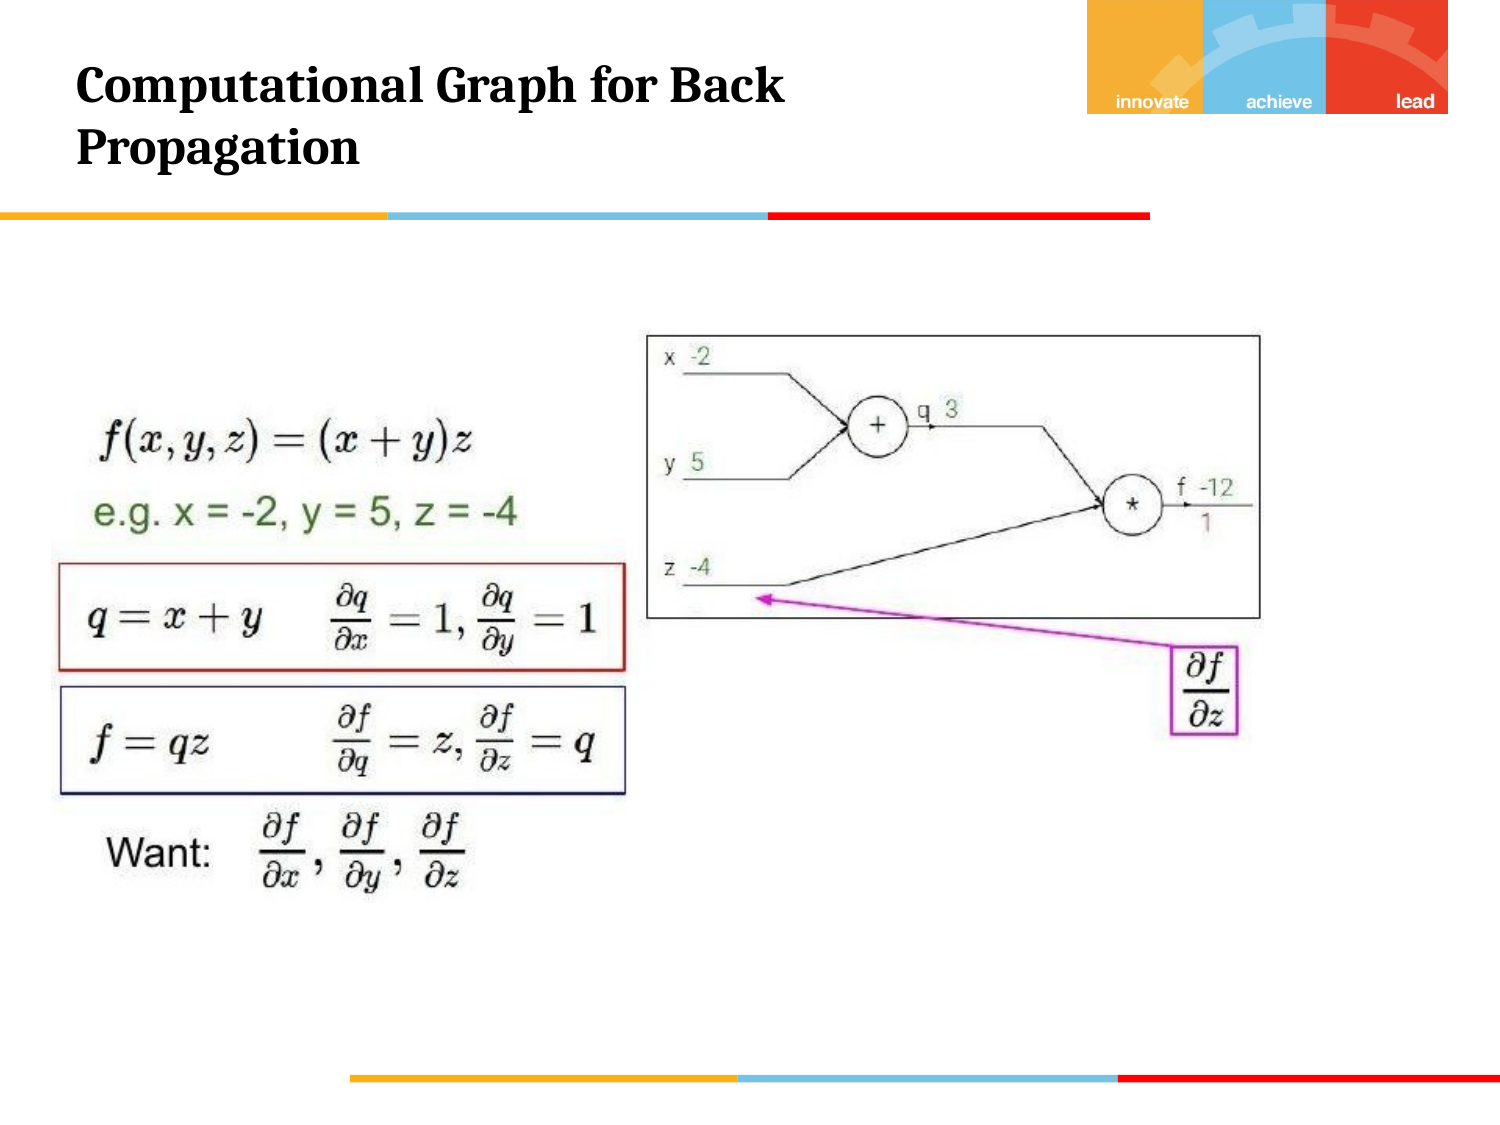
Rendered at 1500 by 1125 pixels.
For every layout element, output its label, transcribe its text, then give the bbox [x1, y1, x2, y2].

picture [1087, 0, 1448, 114]
picture [50, 326, 1264, 904]
title Computational Graph for Back Propagation [73, 16, 1080, 207]
